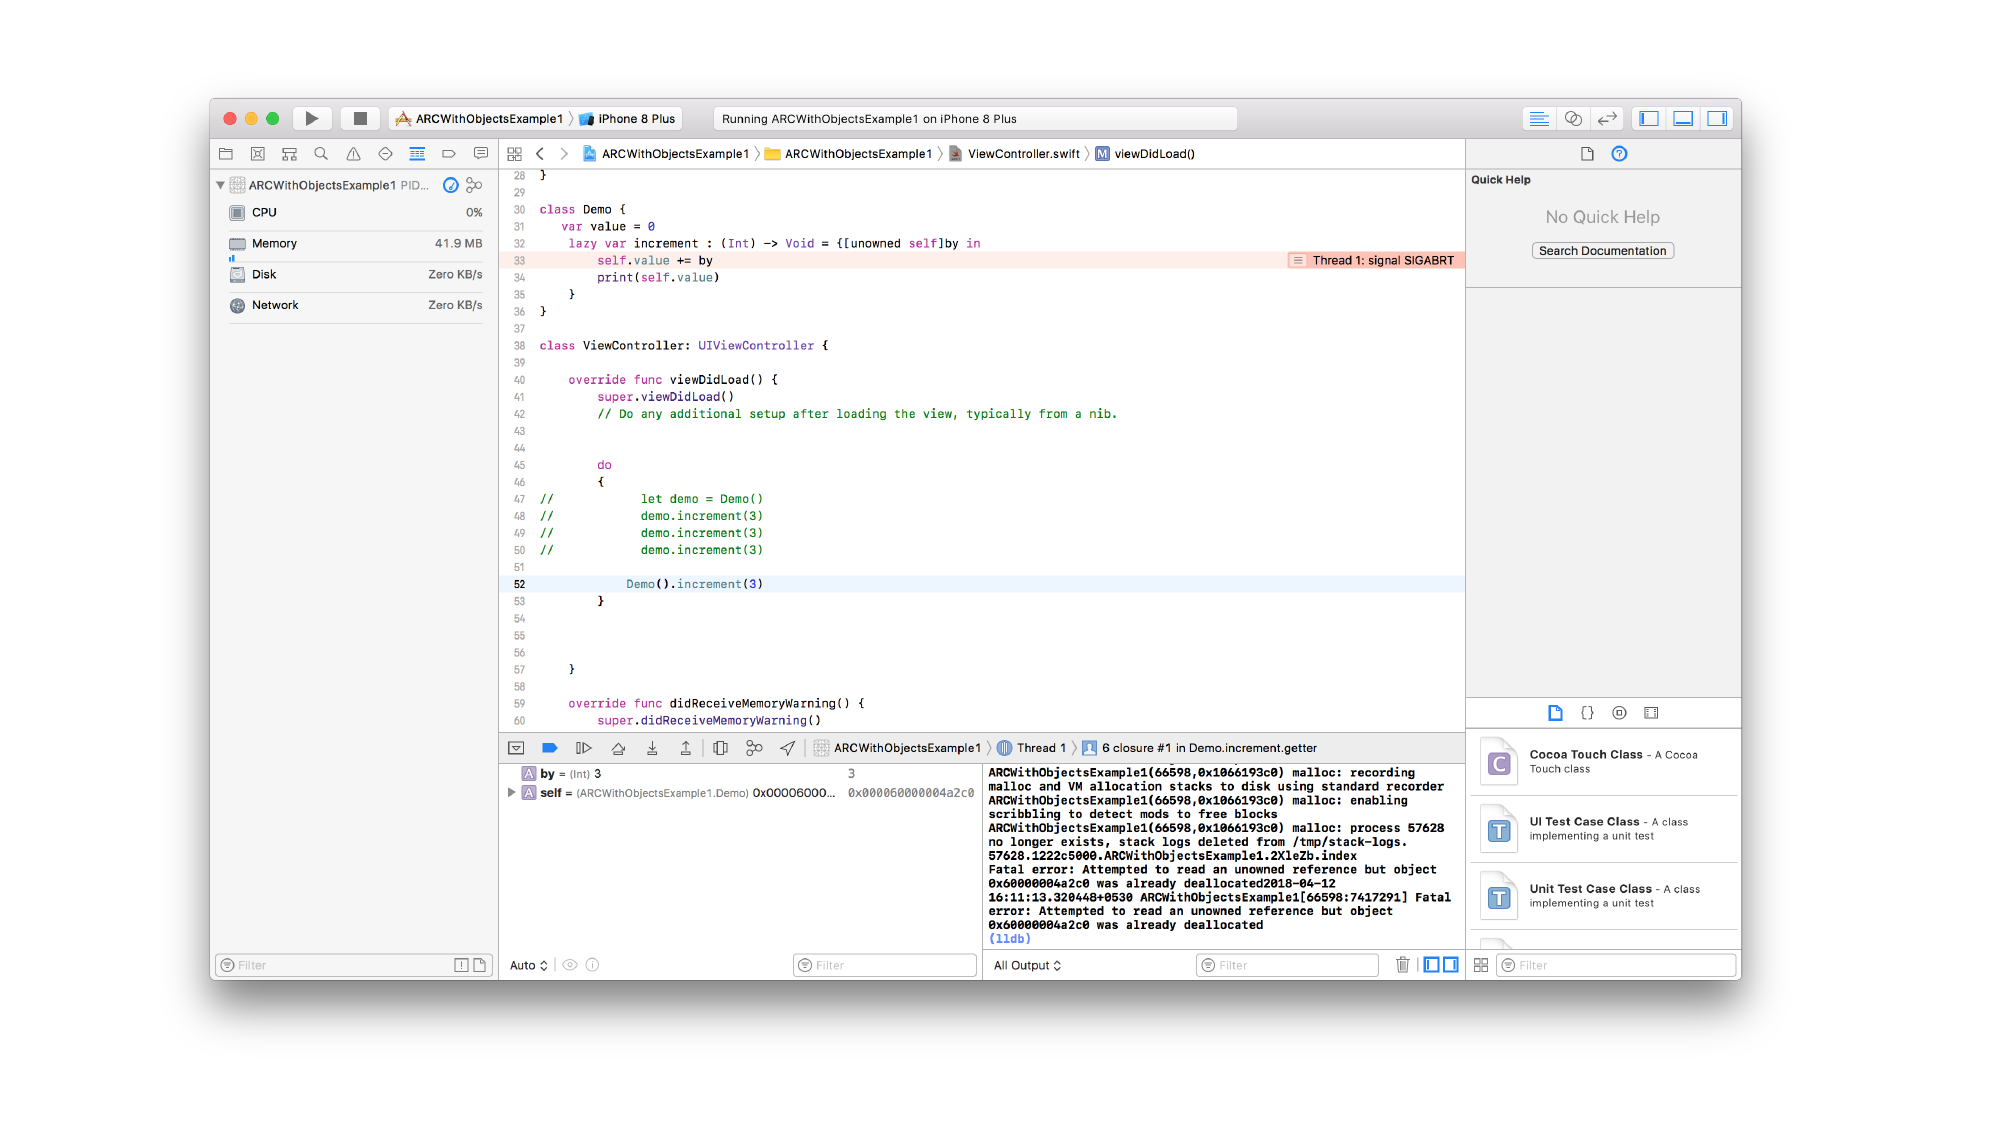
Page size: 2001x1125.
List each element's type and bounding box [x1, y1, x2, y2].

picture [150, 64, 1801, 1065]
